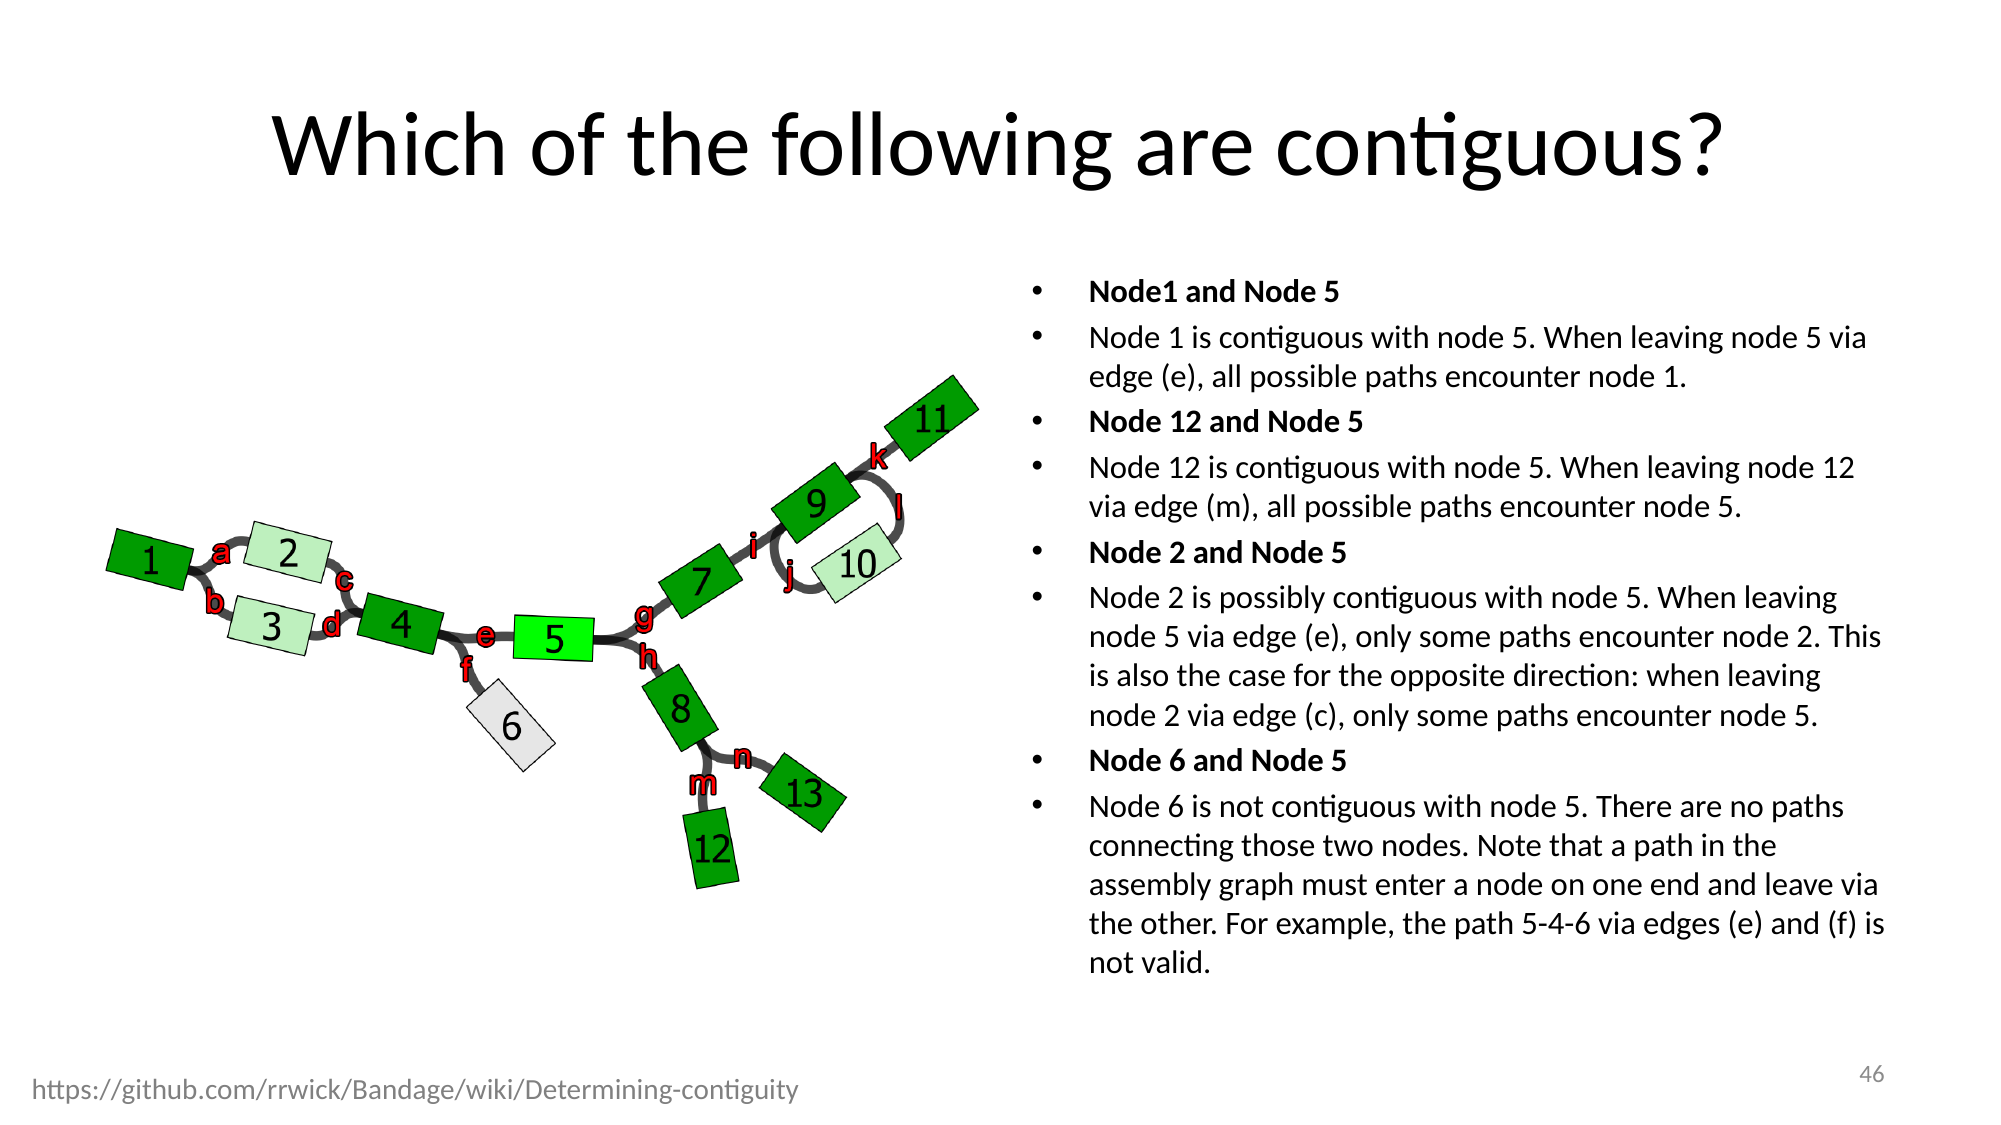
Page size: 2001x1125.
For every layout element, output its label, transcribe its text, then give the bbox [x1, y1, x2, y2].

title Which of the following are contiguous? [99, 45, 1900, 233]
list Node1 and Node 5 Node 1 is contiguous with node 5. When leaving node 5 via edge (e), all possible paths encounter node 1. Node 12 and Node 5 Node 12 is contiguous with node 5. When leaving node 12 via edge (m), all possible paths encounter node 5. Node 2 and Node 5 Node 2 is possibly contiguous with node 5. When leaving node 5 via edge (e), only some paths encounter node 2. This is also the case for the opposite direction: when leaving node 2 via edge (c), only some paths encounter node 5. Node 6 and Node 5 Node 6 is not contiguous with node 5. There are no paths connecting those two nodes. Note that a path in the assembly graph must enter a node on one end and leave via the other. For example, the path 5-4-6 via edges (e) and (f) is not valid. [1016, 262, 1900, 999]
list https://github.com/rrwick/Bandage/wiki/Determining-contiguity [16, 999, 1984, 1113]
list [99, 368, 984, 899]
